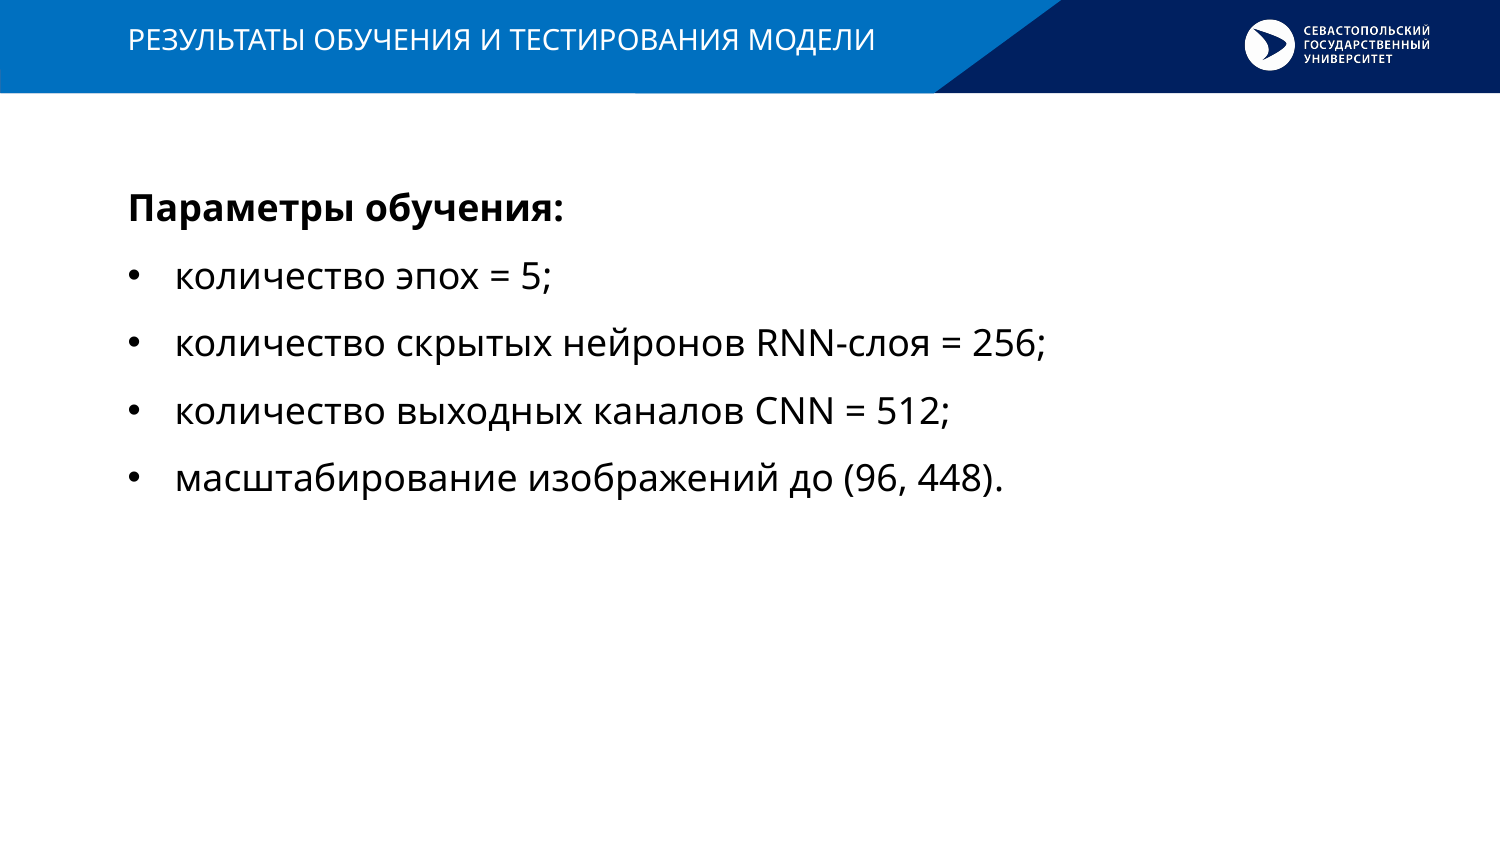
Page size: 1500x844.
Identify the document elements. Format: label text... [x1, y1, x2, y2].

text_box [0, 0, 1500, 94]
text_box Параметры обучения: количество эпох = 5; количество скрытых нейронов RNN-слоя = 256; количество выходных каналов CNN = 512; масштабирование изображений до (96, 448). [113, 176, 1413, 597]
